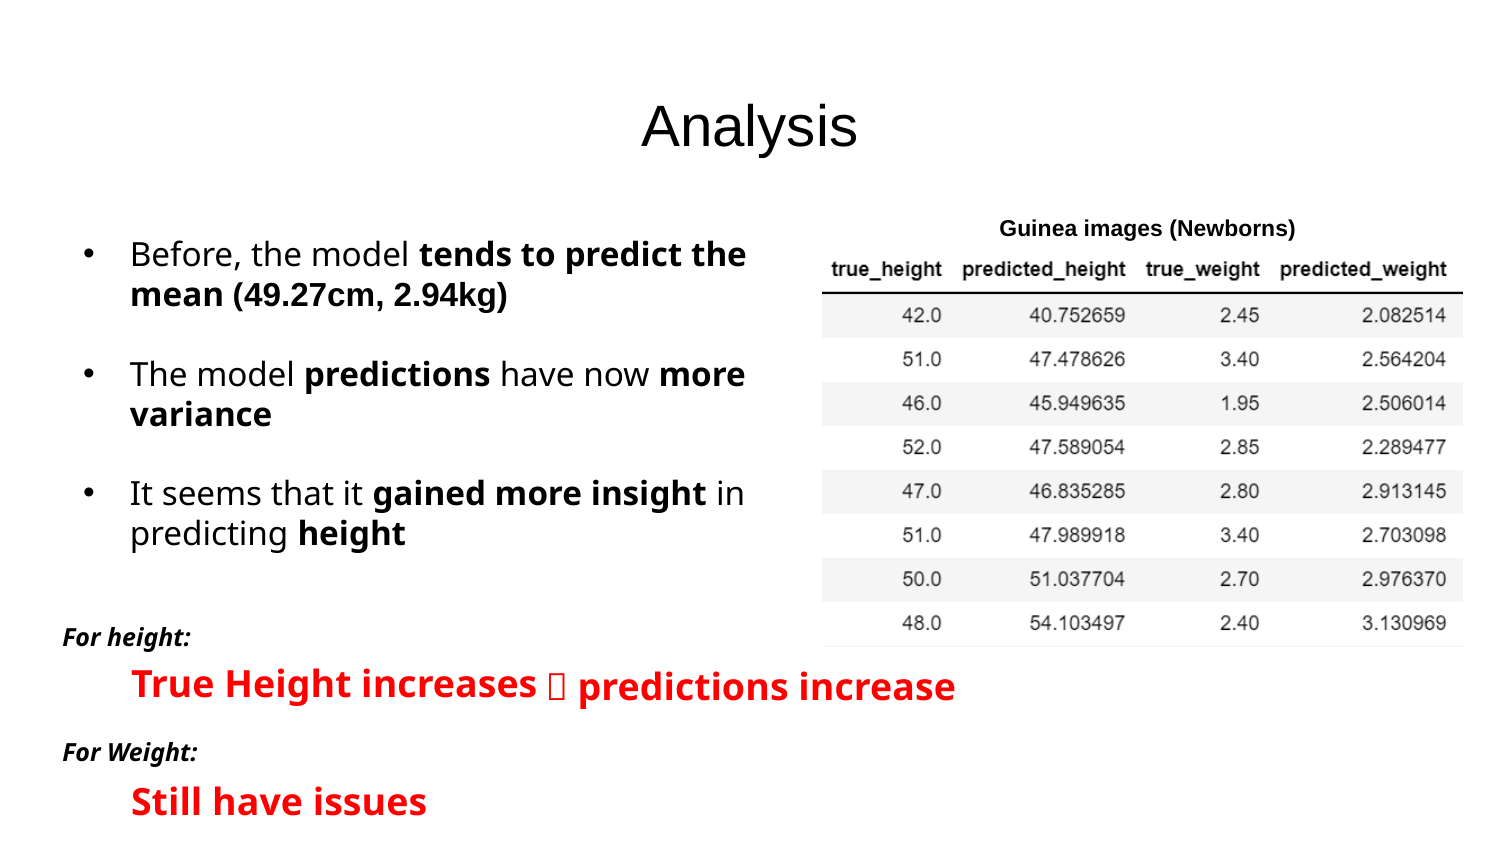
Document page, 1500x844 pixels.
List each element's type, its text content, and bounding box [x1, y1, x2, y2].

text_box Before, the model tends to predict the mean (49.27cm, 2.94kg) The model predictions have now more variance It seems that it gained more insight in predicting height [68, 225, 773, 560]
text_box True Height increases [116, 659, 530, 713]
text_box Still have issues [116, 770, 581, 831]
text_box  predictions increase [530, 655, 1281, 716]
text_box Guinea images (Newborns) [984, 206, 1413, 247]
text_box For Weight: [47, 729, 798, 775]
picture [822, 249, 1463, 647]
text_box For height: [47, 614, 798, 659]
title Analysis [51, 72, 1449, 167]
